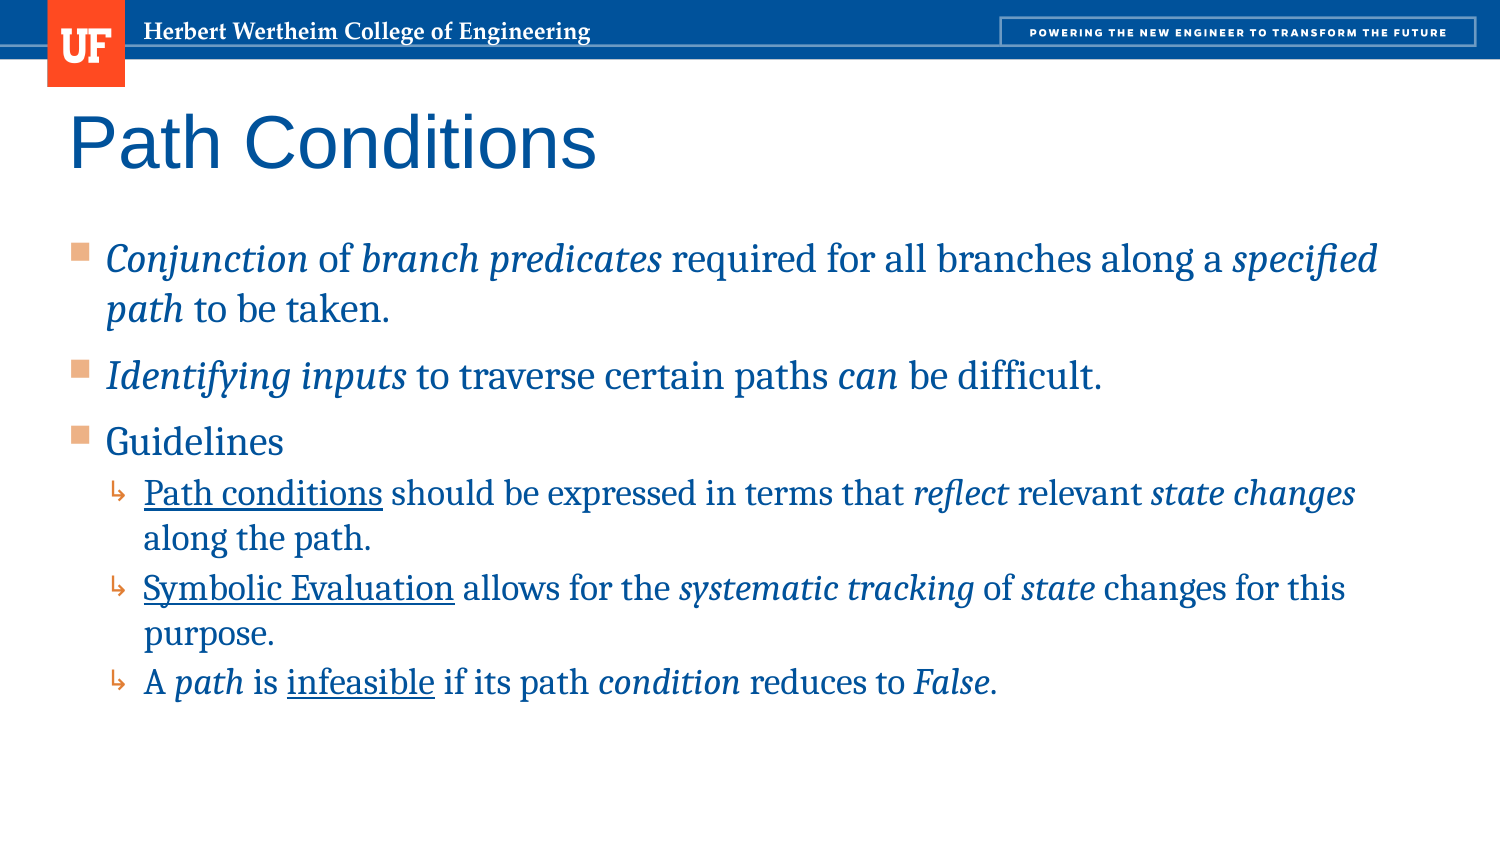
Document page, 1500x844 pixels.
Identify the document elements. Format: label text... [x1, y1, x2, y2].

list Conjunction of branch predicates required for all branches along a specified path to be taken. Identifying inputs to traverse certain paths can be difficult. Guidelines Path conditions should be expressed in terms that reflect relevant state changes along the path. Symbolic Evaluation allows for the systematic tracking of state changes for this purpose. A path is infeasible if its path condition reduces to False. [53, 223, 1447, 803]
picture [0, 0, 1500, 87]
title Path Conditions [53, 86, 1414, 223]
